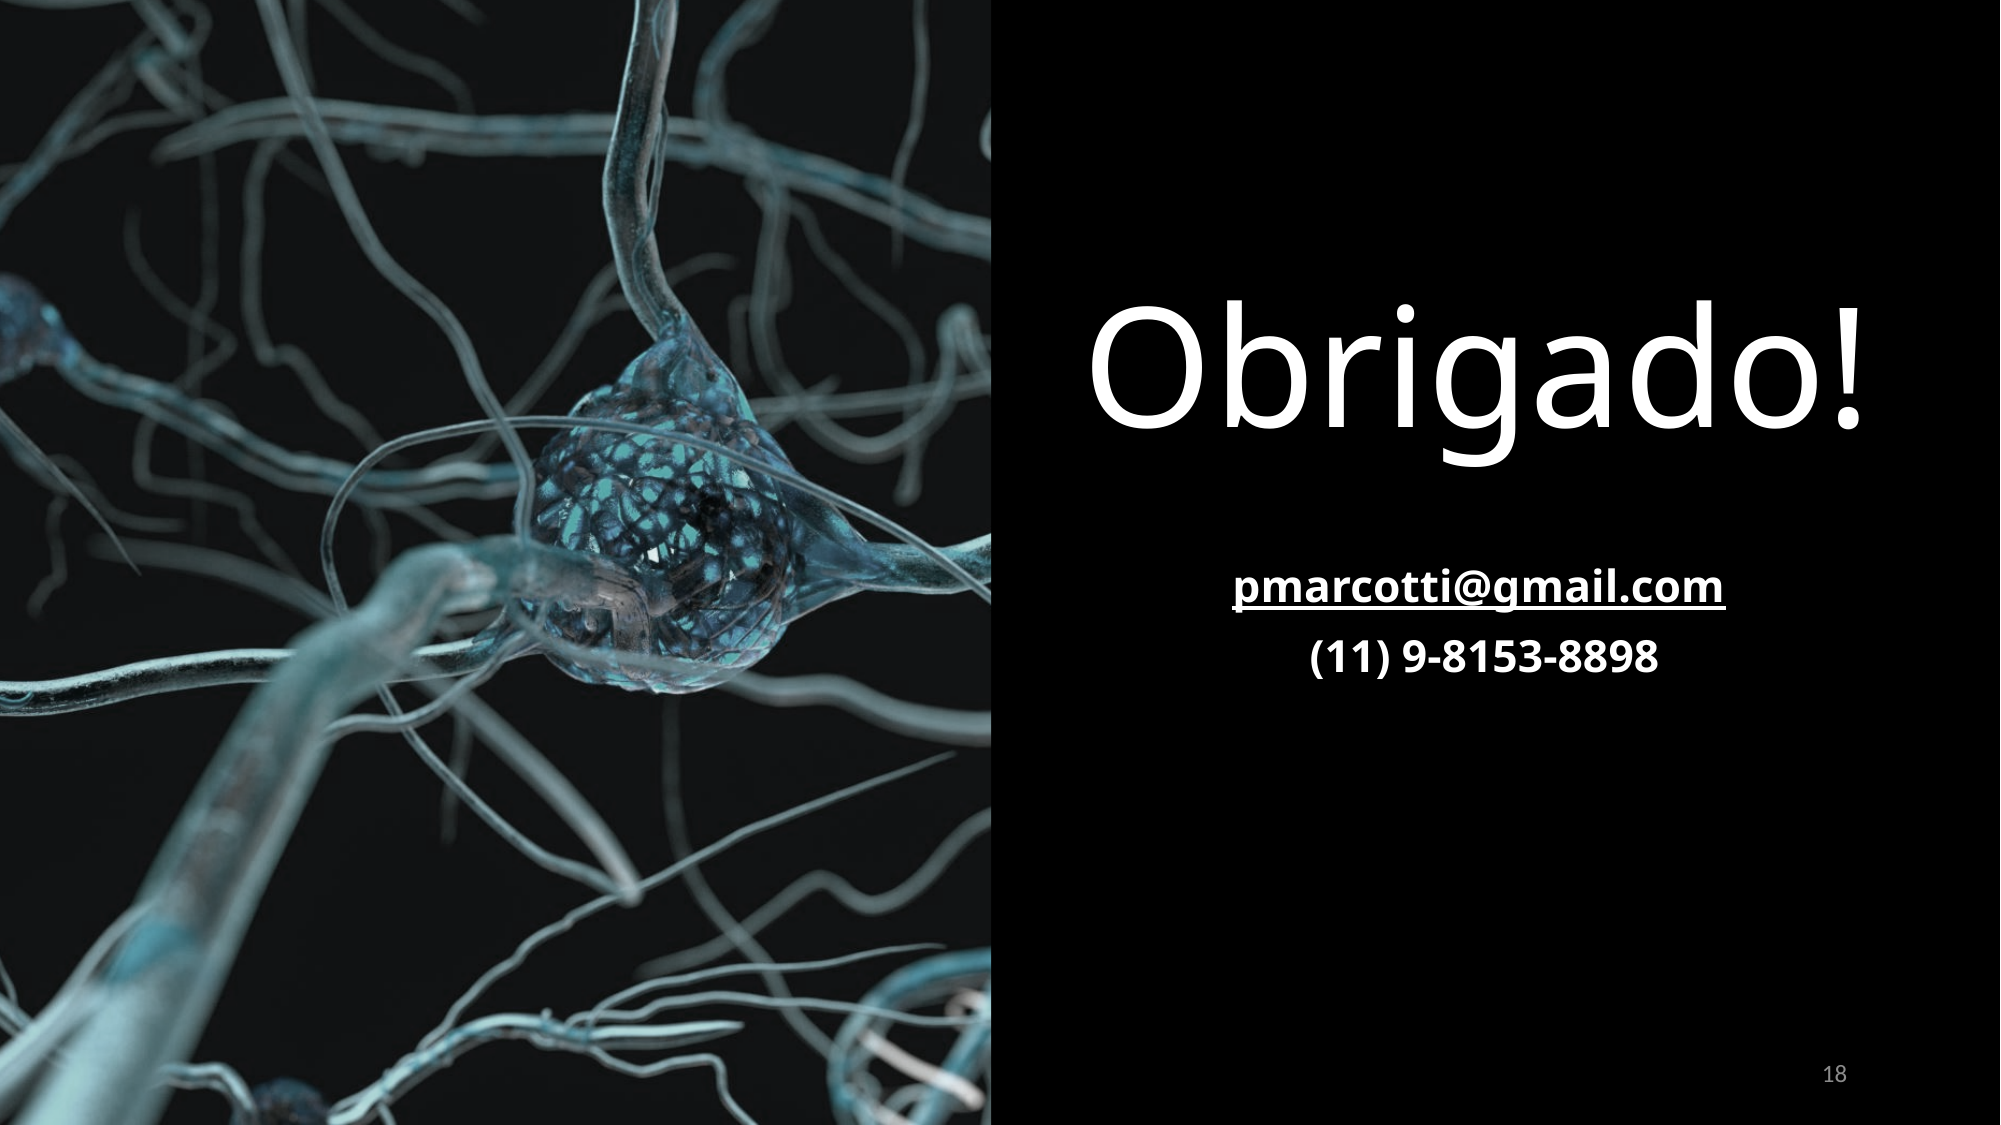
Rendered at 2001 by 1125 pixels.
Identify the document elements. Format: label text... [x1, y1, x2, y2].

picture [0, 0, 992, 1125]
slide_number 18 [1412, 1042, 1863, 1103]
text_box pmarcotti@gmail.com (11) 9-8153-8898 [1037, 465, 1917, 729]
text_box Obrigado! [1037, 163, 1917, 465]
